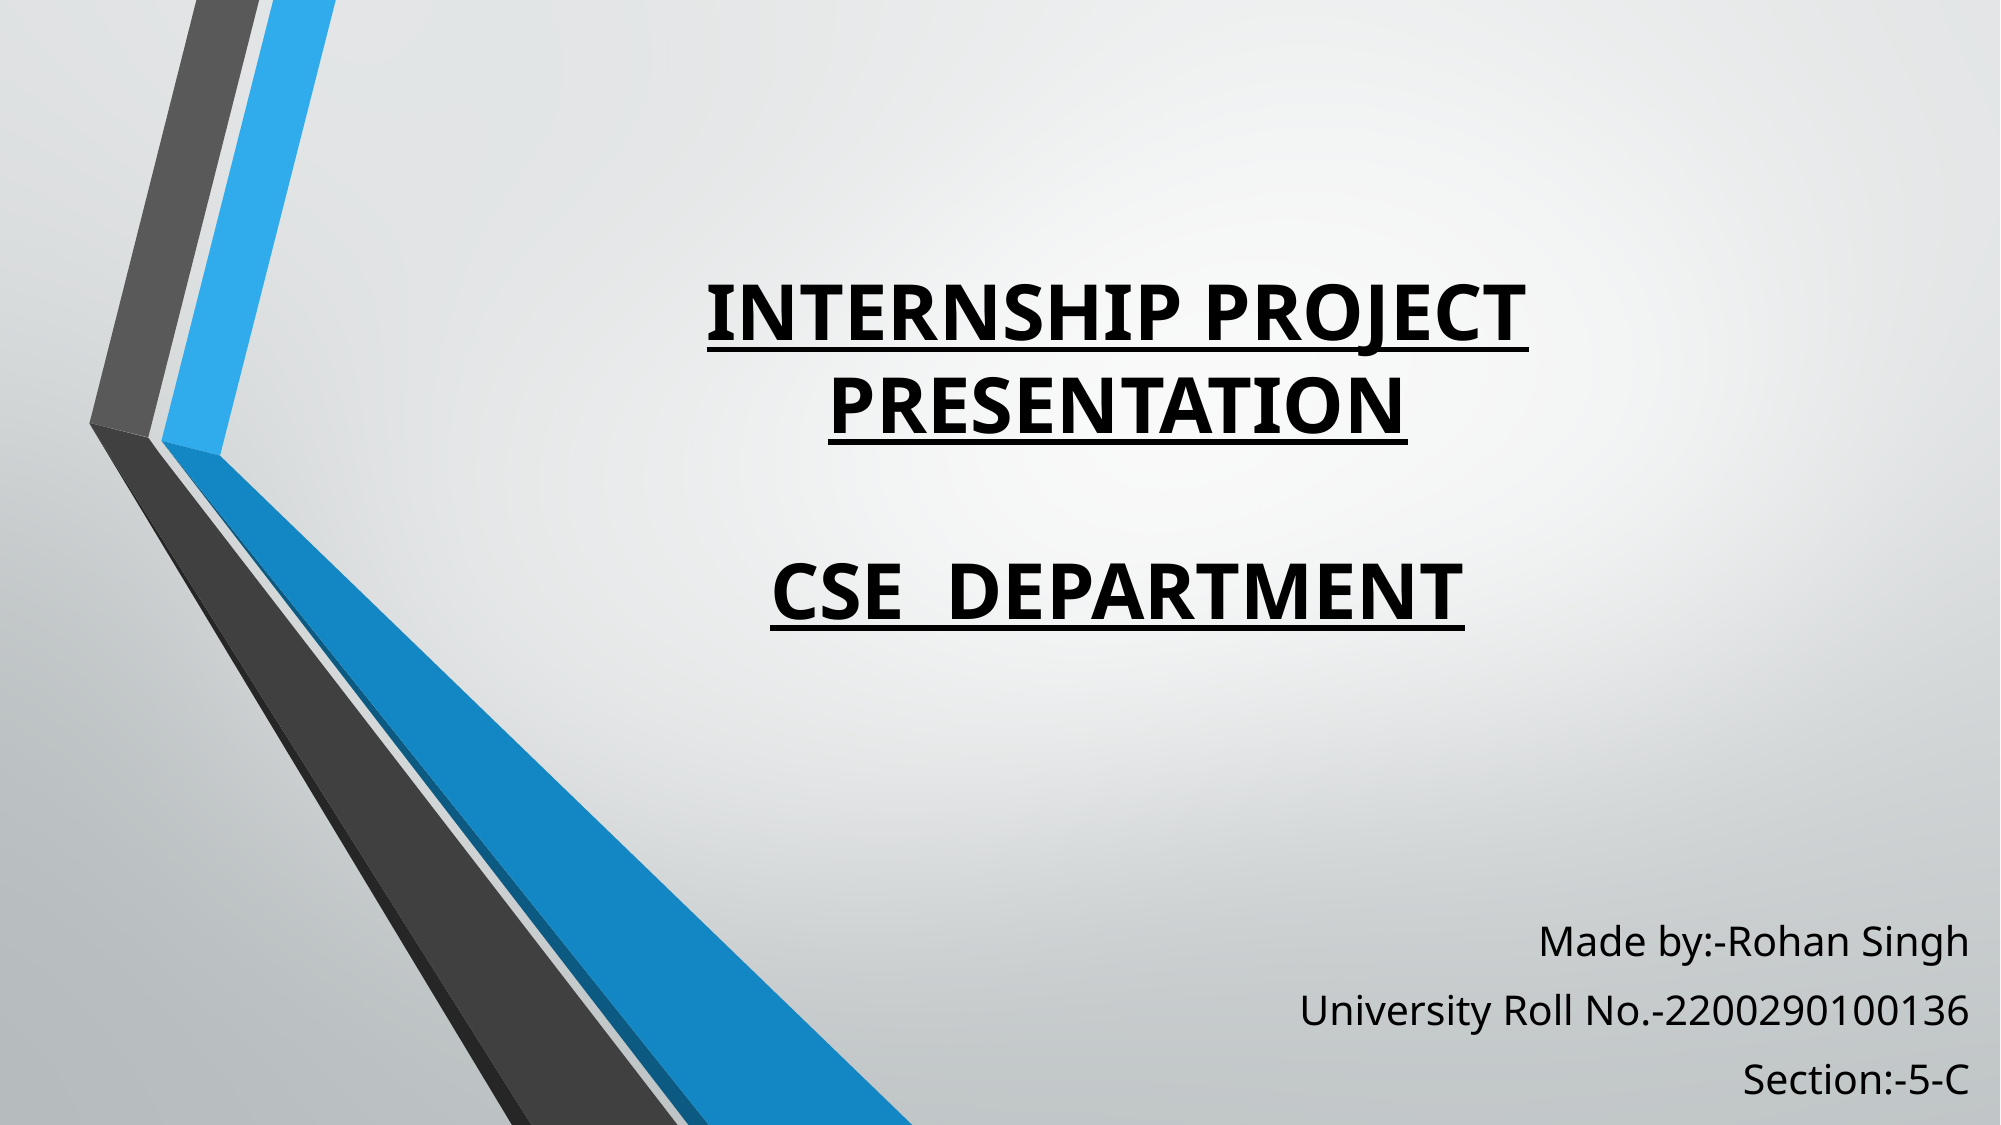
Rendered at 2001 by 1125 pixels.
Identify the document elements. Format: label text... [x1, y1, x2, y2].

subtitle Made by:-Rohan Singh University Roll No.-2200290100136 Section:-5-C [485, 907, 1986, 1112]
title INTERNSHIP PROJECT PRESENTATION CSE DEPARTMENT [452, 64, 1783, 643]
